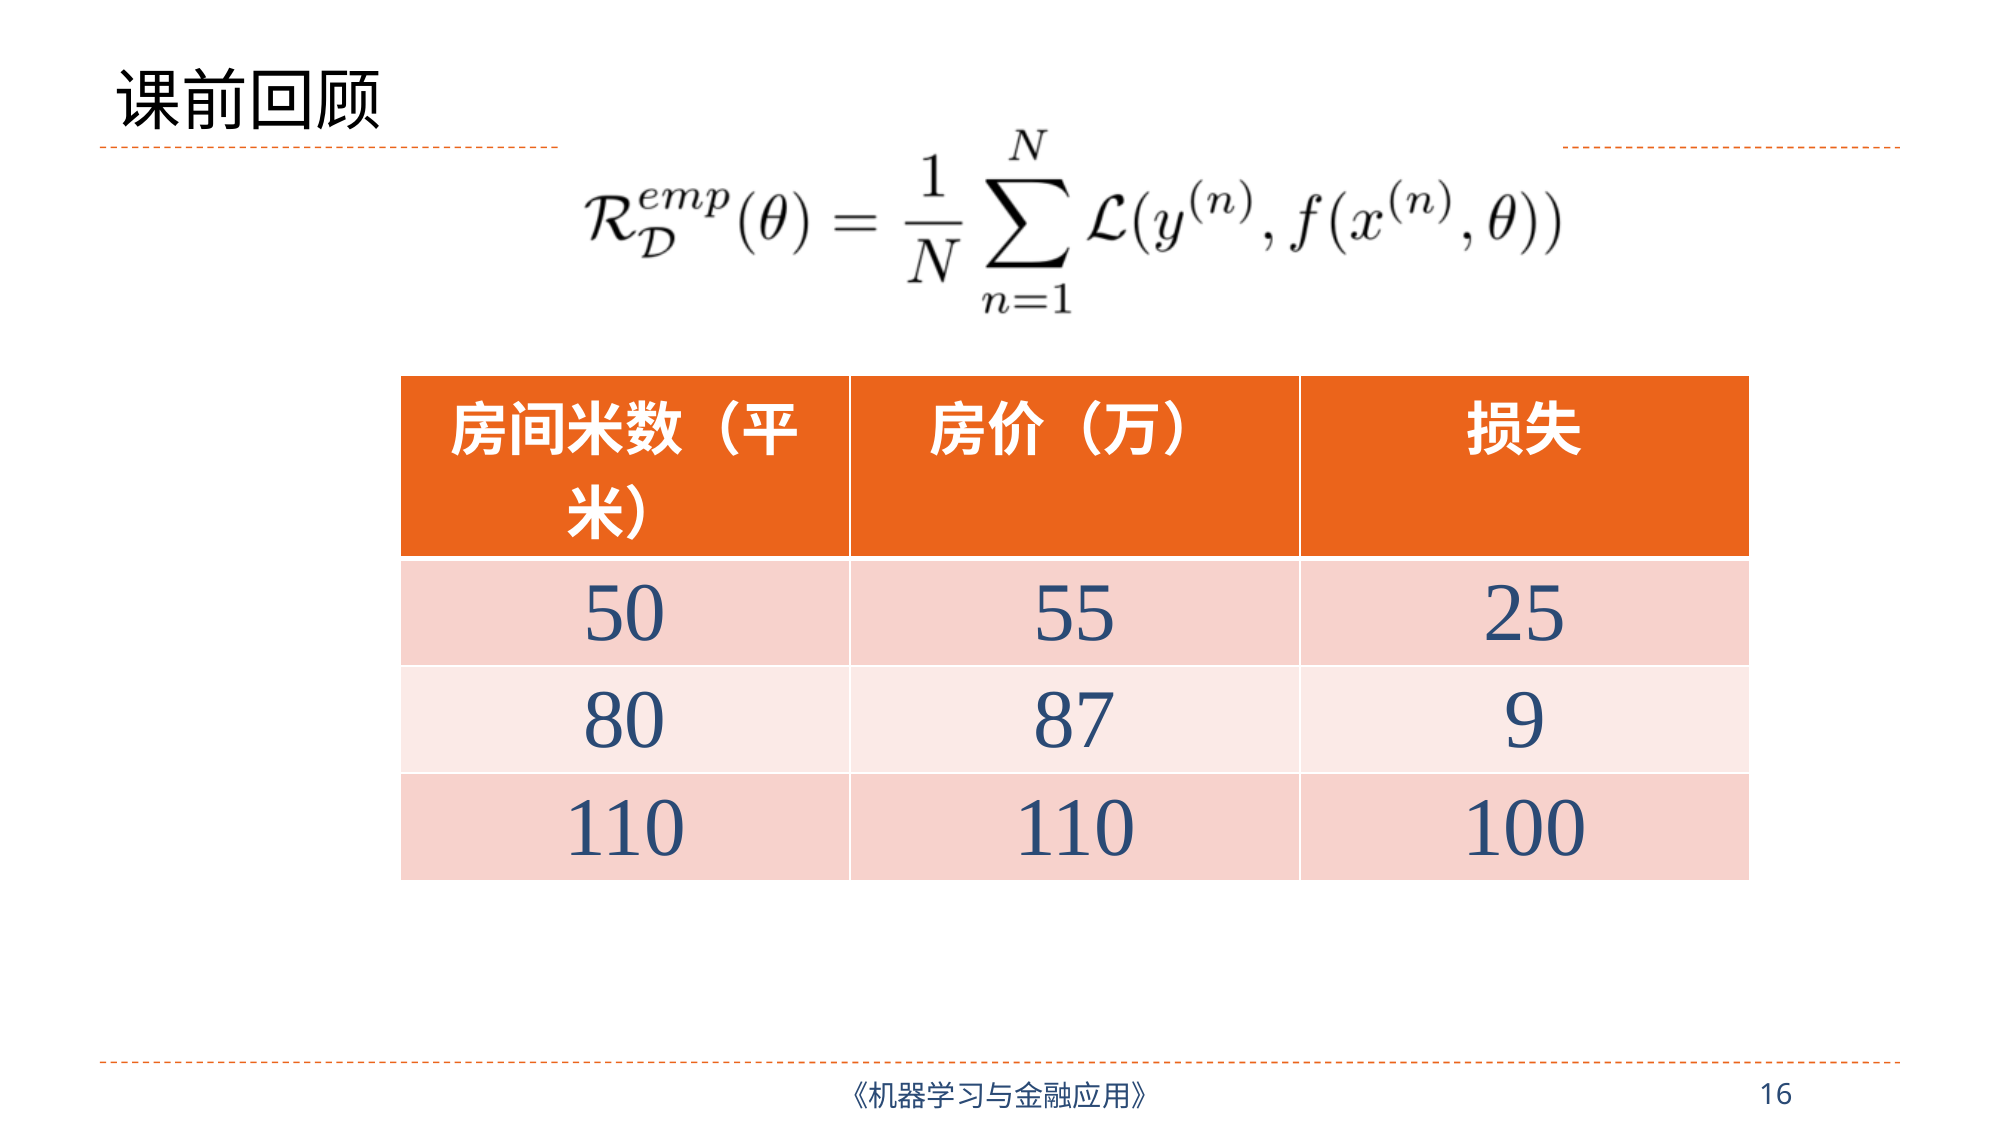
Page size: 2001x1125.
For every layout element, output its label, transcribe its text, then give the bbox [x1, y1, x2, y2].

table_cell 80 [401, 667, 849, 772]
table_cell 9 [1301, 667, 1749, 772]
table_cell 55 [851, 561, 1299, 665]
table_cell 110 [401, 774, 849, 880]
table_header 房价（万） [851, 376, 1299, 556]
title 课前回顾 [99, 24, 1900, 146]
picture [562, 114, 1563, 321]
table_cell 100 [1301, 774, 1749, 880]
table_cell 50 [401, 561, 849, 665]
table_header 房间米数（平米） [401, 376, 849, 556]
table_header 损失 [1301, 376, 1749, 556]
table_cell 110 [851, 774, 1299, 880]
table_cell 25 [1301, 561, 1749, 665]
table_cell 87 [851, 667, 1299, 772]
